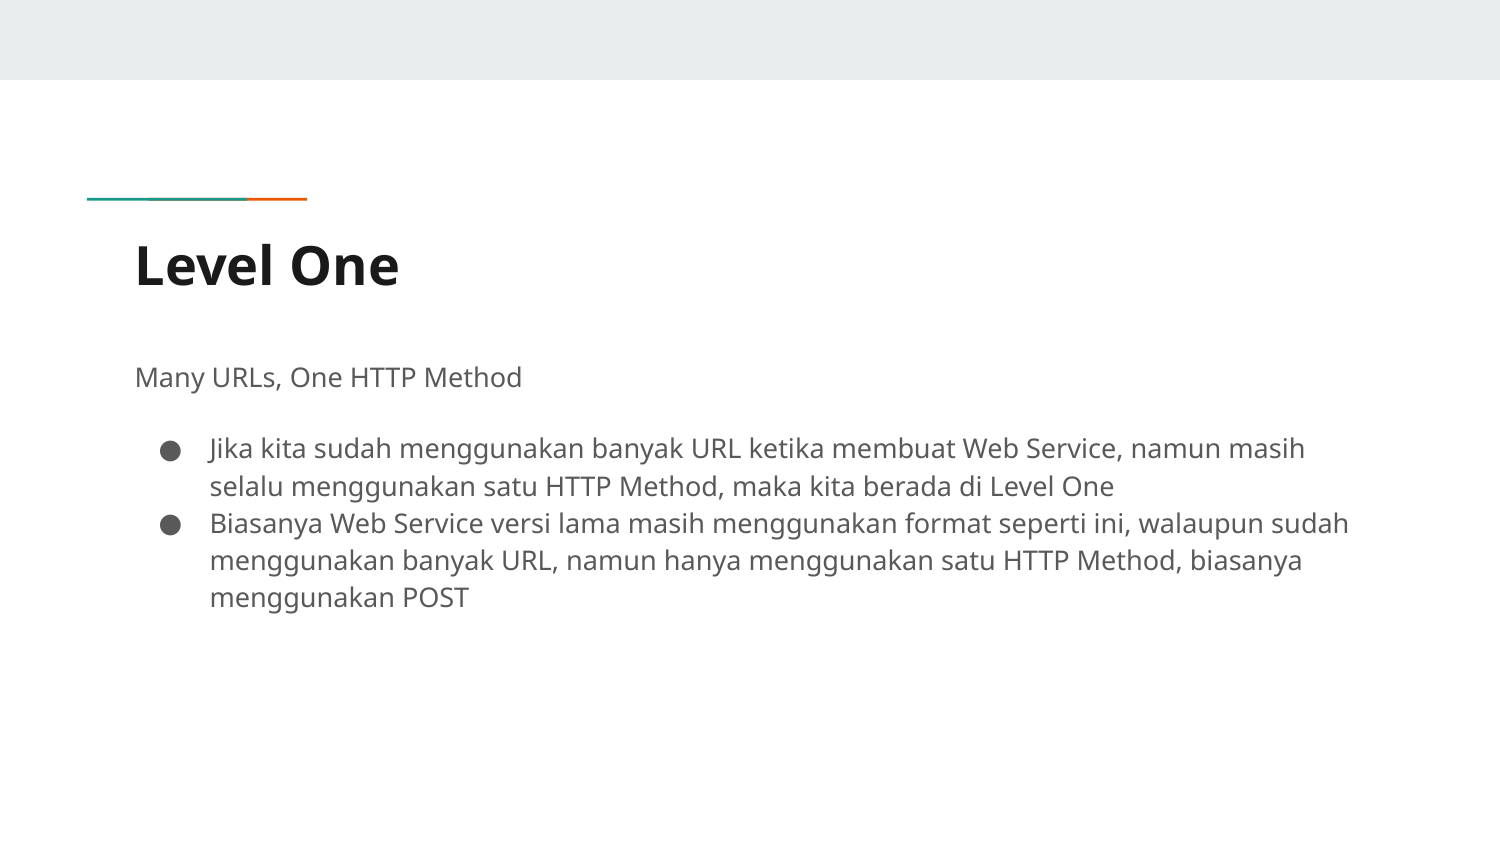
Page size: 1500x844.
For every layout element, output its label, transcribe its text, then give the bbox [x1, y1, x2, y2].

list Many URLs, One HTTP Method Jika kita sudah menggunakan banyak URL ketika membuat Web Service, namun masih selalu menggunakan satu HTTP Method, maka kita berada di Level One Biasanya Web Service versi lama masih menggunakan format seperti ini, walaupun sudah menggunakan banyak URL, namun hanya menggunakan satu HTTP Method, biasanya menggunakan POST [119, 341, 1381, 712]
title Level One [119, 216, 1381, 305]
